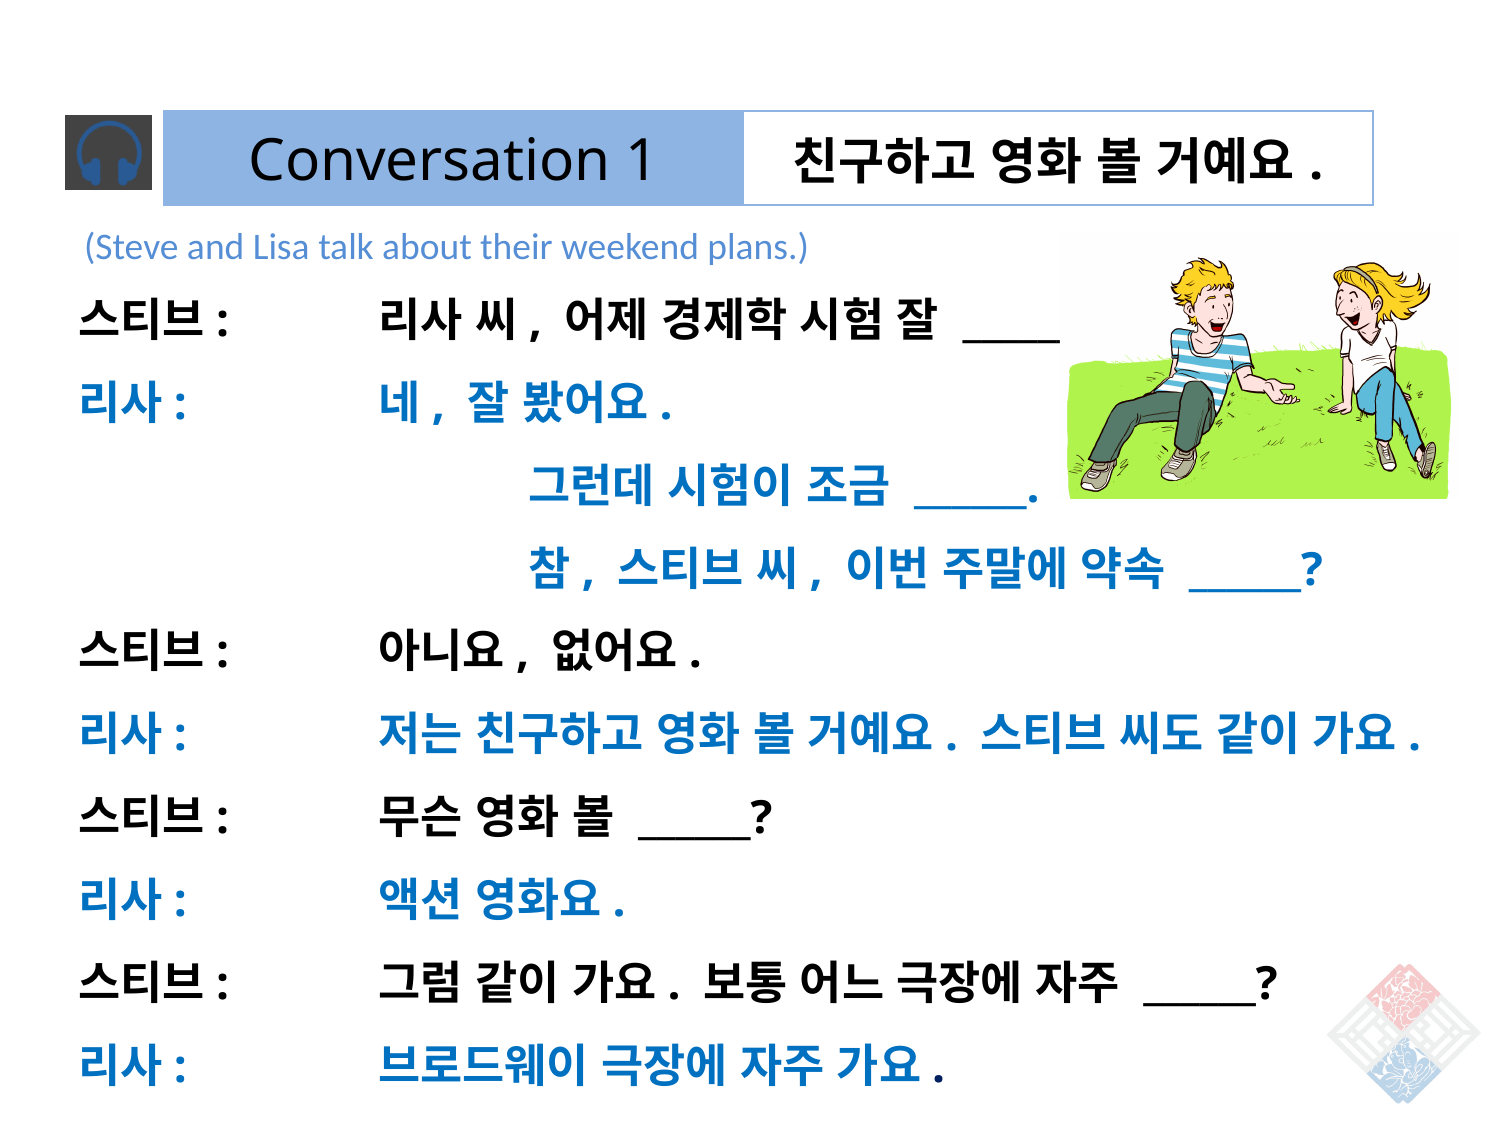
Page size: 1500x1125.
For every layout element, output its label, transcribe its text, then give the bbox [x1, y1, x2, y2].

table_header 친구하고 영화 볼 거예요. [744, 112, 1372, 204]
picture [1059, 232, 1459, 500]
text_box 스티브: 리사 씨, 어제 경제학 시험 잘 ______? 리사: 네, 잘 봤어요. 그런데 시험이 조금 ______. 참, 스티브 씨, 이번 주말에 약속 ______? 스티브: 아니요, 없어요. 리사: 저는 친구하고 영화 볼 거예요. 스티브 씨도 같이 가요. 스티브: 무슨 영화 볼 ______? 리사: 액션 영화요. 스티브: 그럼 같이 가요. 보통 어느 극장에 자주 ______? 리사: 브로드웨이 극장에 자주 가요. [64, 255, 1477, 1100]
picture [63, 114, 154, 192]
text_box (Steve and Lisa talk about their weekend plans.) [69, 214, 825, 275]
table_header Conversation 1 [165, 112, 742, 204]
